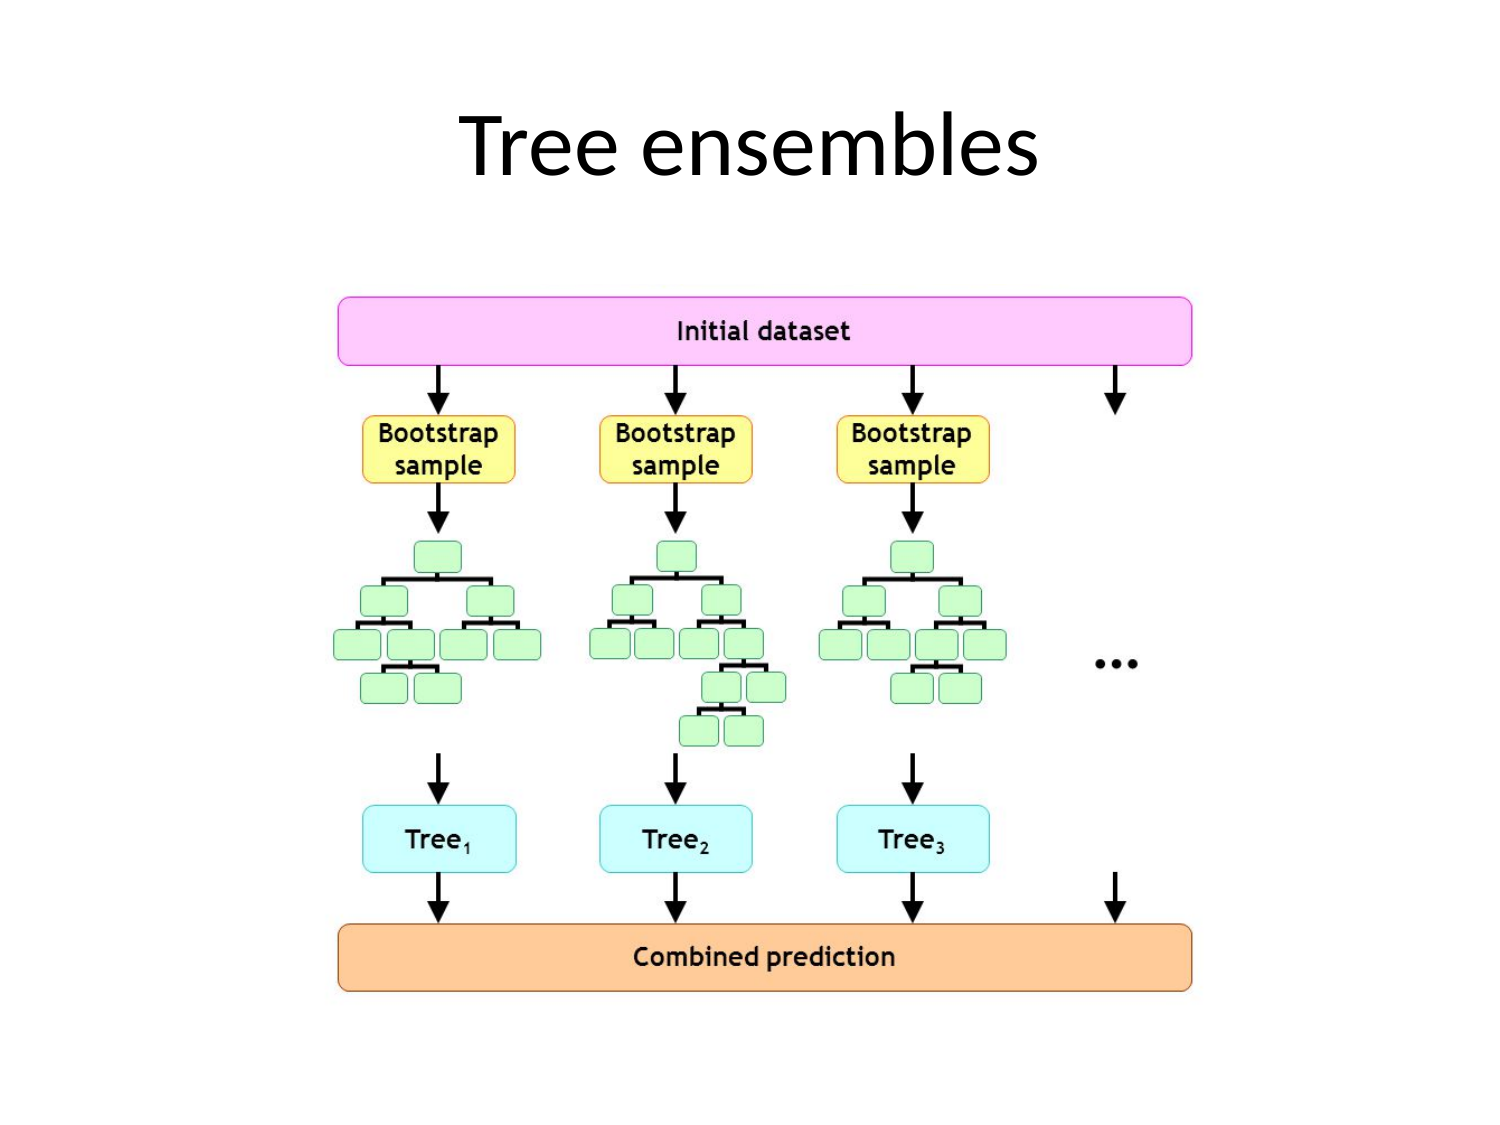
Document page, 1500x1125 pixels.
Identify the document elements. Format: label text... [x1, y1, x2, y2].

picture [312, 283, 1214, 1008]
title Tree ensembles [75, 45, 1425, 233]
